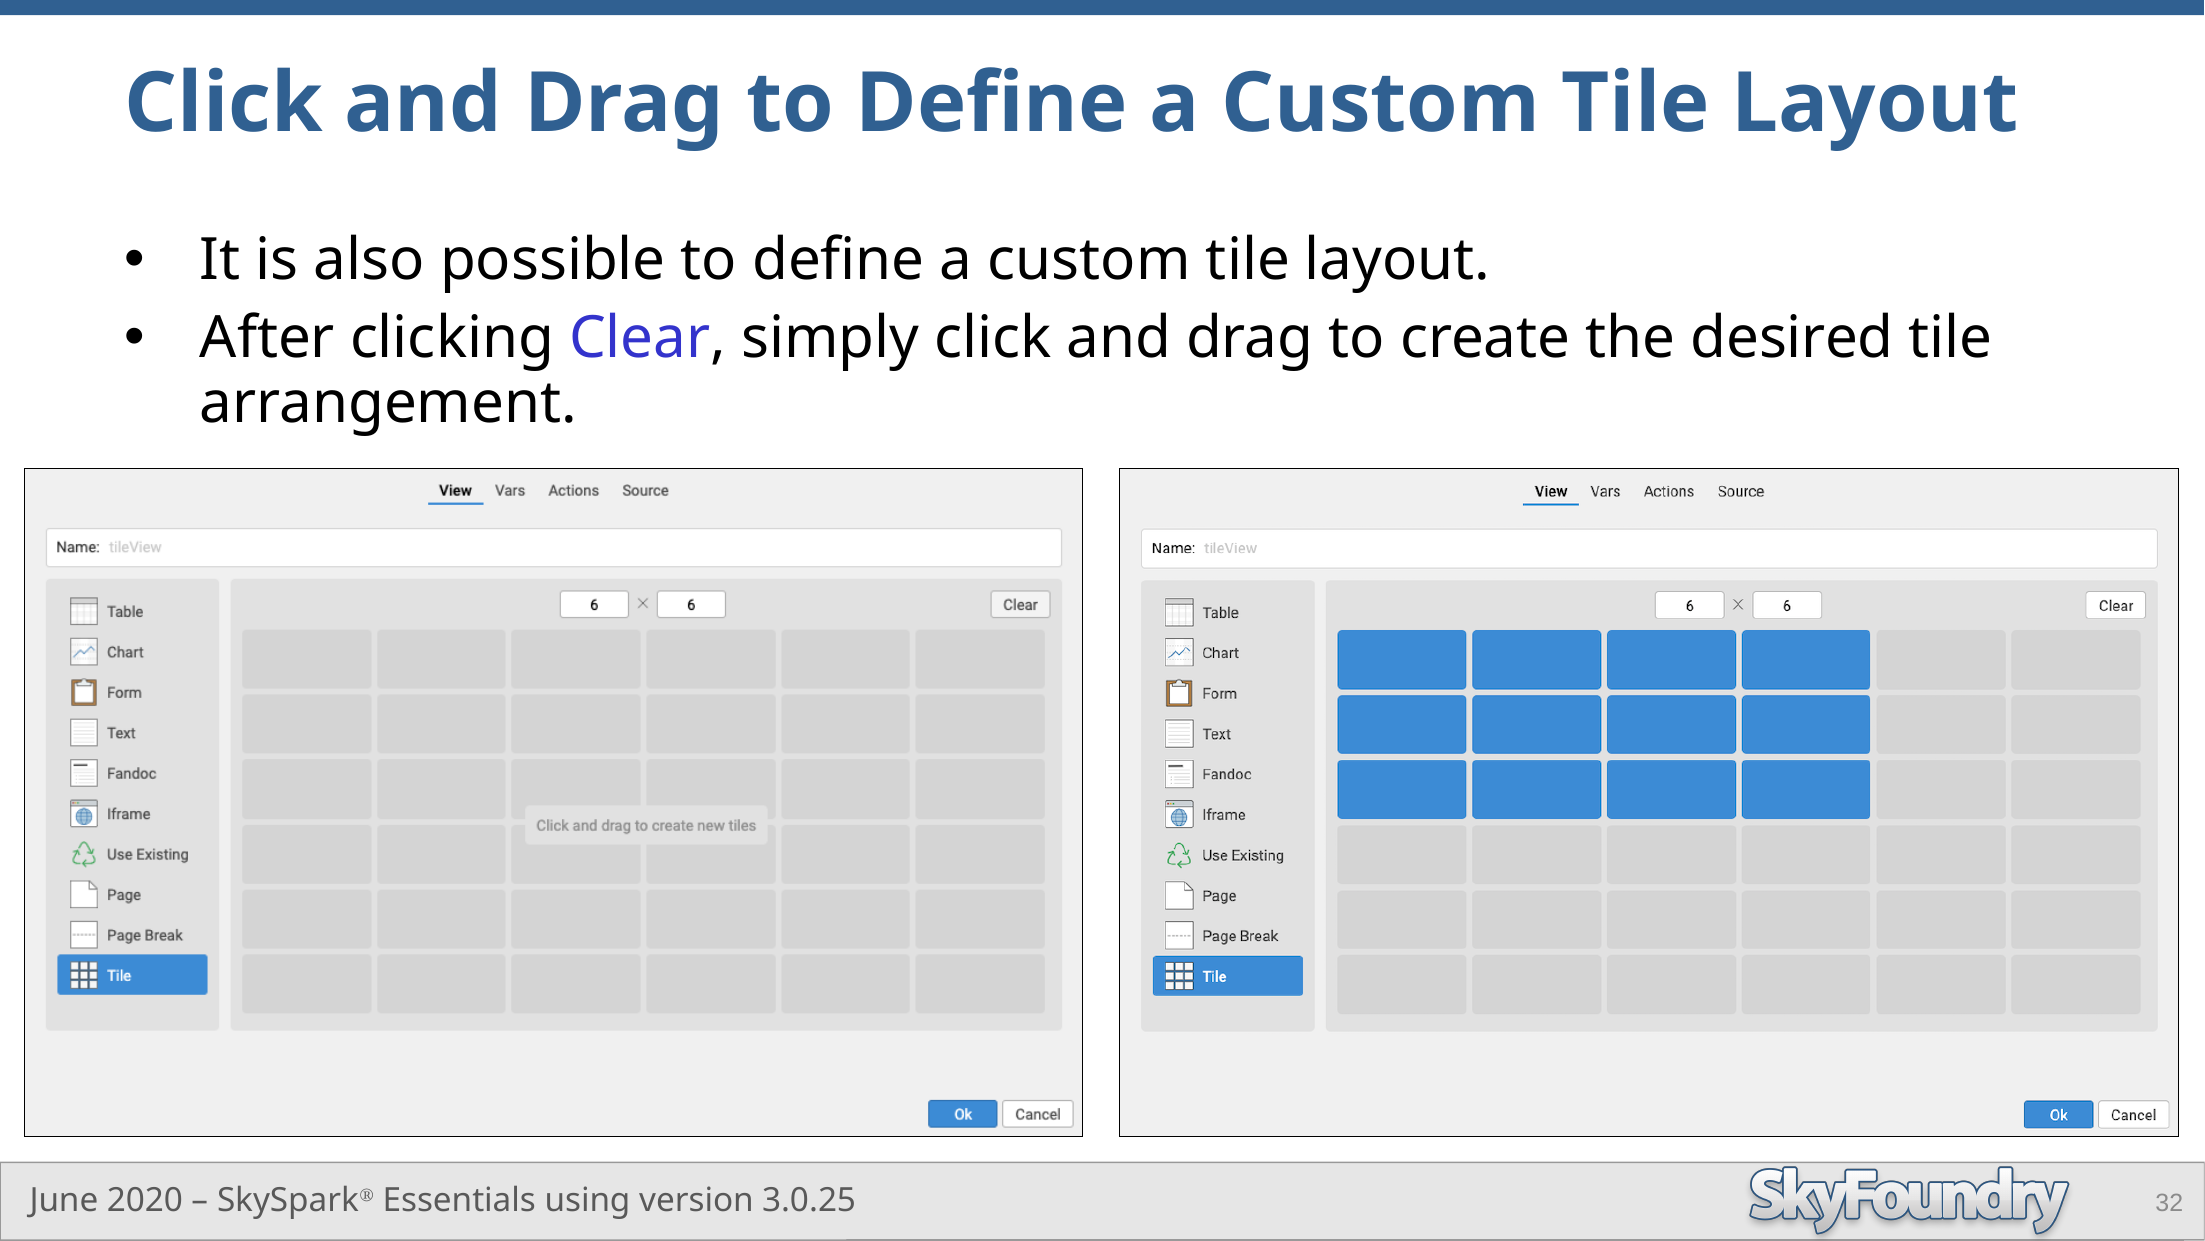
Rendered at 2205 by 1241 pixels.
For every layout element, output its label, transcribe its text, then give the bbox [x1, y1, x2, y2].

picture [1739, 1236, 2076, 1241]
text_box [312, 1145, 613, 1200]
picture [1119, 467, 2180, 1137]
title Click and Drag to Define a Custom Tile Layout [110, 49, 2094, 158]
picture [24, 467, 1084, 1137]
slide_number 32 [1702, 1170, 2199, 1236]
list It is also possible to define a custom tile layout. After clicking Clear, simply click and drag to create the desired tile arrangement. [110, 220, 2094, 1109]
picture [1739, 1145, 2076, 1170]
